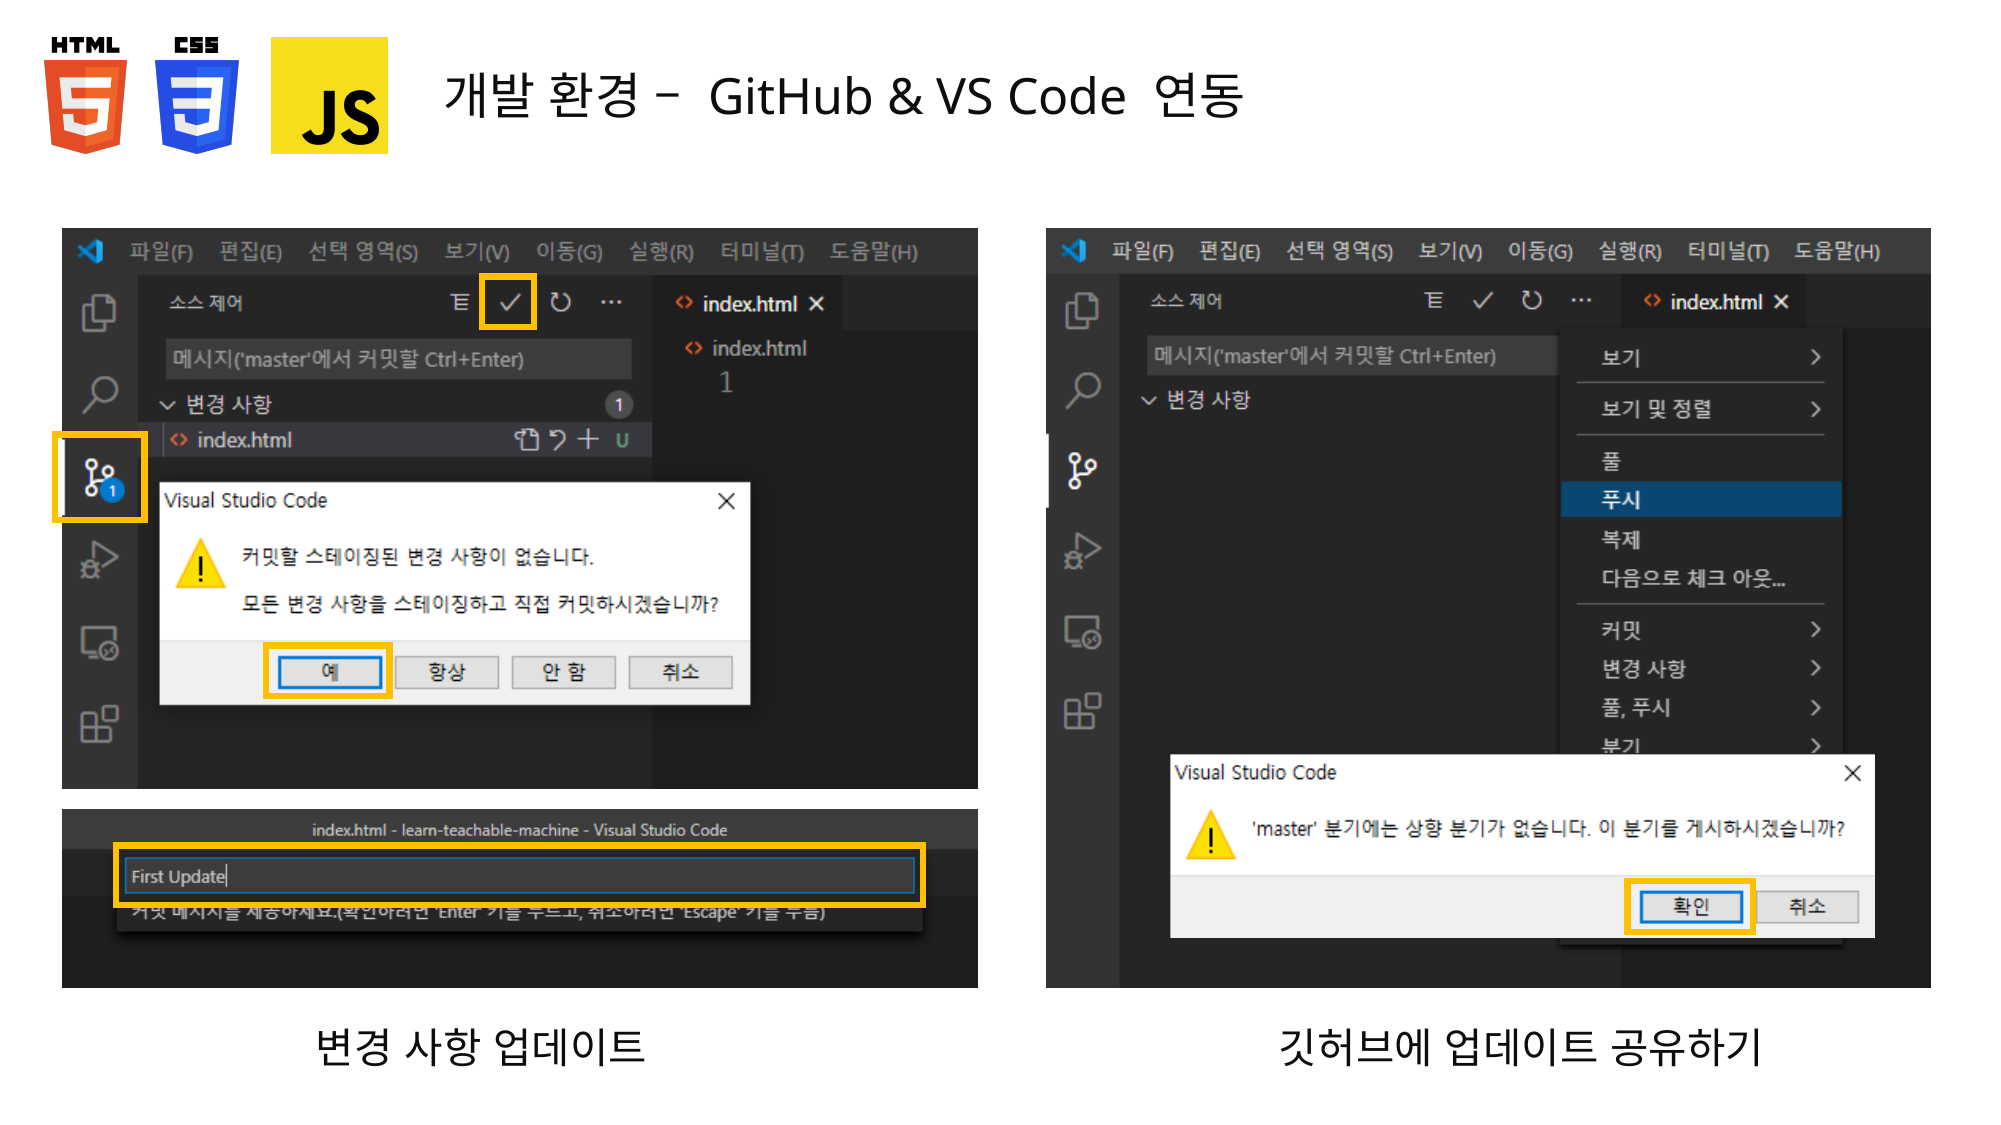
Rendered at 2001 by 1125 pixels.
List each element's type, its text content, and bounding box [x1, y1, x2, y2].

picture [62, 809, 978, 988]
picture [1046, 228, 1931, 988]
text_box 깃허브에 업데이트 공유하기 [1264, 1014, 1780, 1080]
text_box [54, 433, 62, 521]
picture [62, 228, 978, 789]
text_box 개발 환경 – GitHub & VS Code 연동 [428, 57, 1261, 133]
picture [155, 37, 239, 154]
text_box 변경 사항 업데이트 [301, 1014, 663, 1080]
picture [27, 37, 144, 154]
picture [271, 37, 388, 154]
